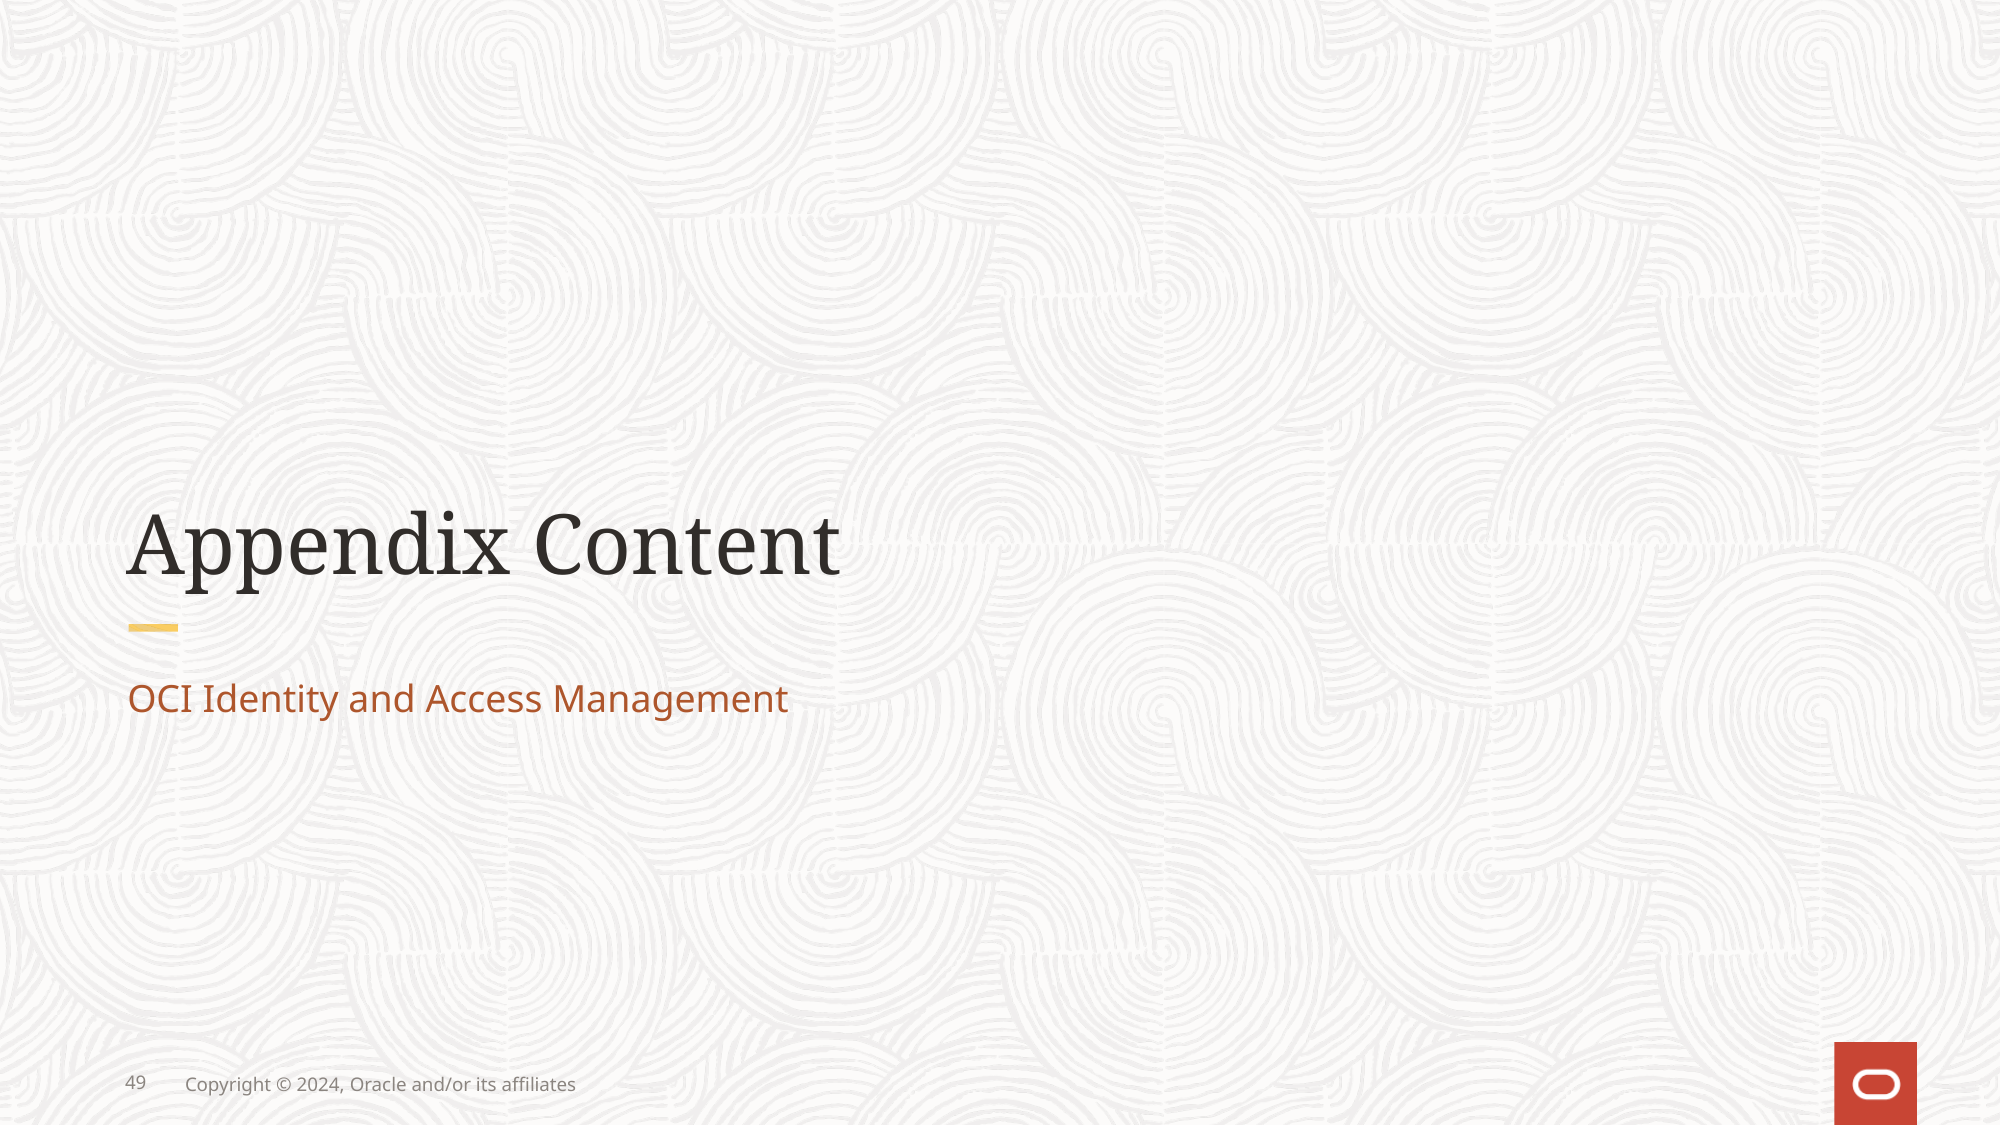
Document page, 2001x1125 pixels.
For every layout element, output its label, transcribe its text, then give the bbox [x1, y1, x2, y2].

slide_number 49 [125, 1053, 185, 1114]
picture [0, 0, 2000, 1125]
footer Copyright © 2024, Oracle and/or its affiliates [185, 1053, 1128, 1114]
title Appendix Content [126, 383, 1793, 594]
list OCI Identity and Access Management [127, 678, 1794, 791]
